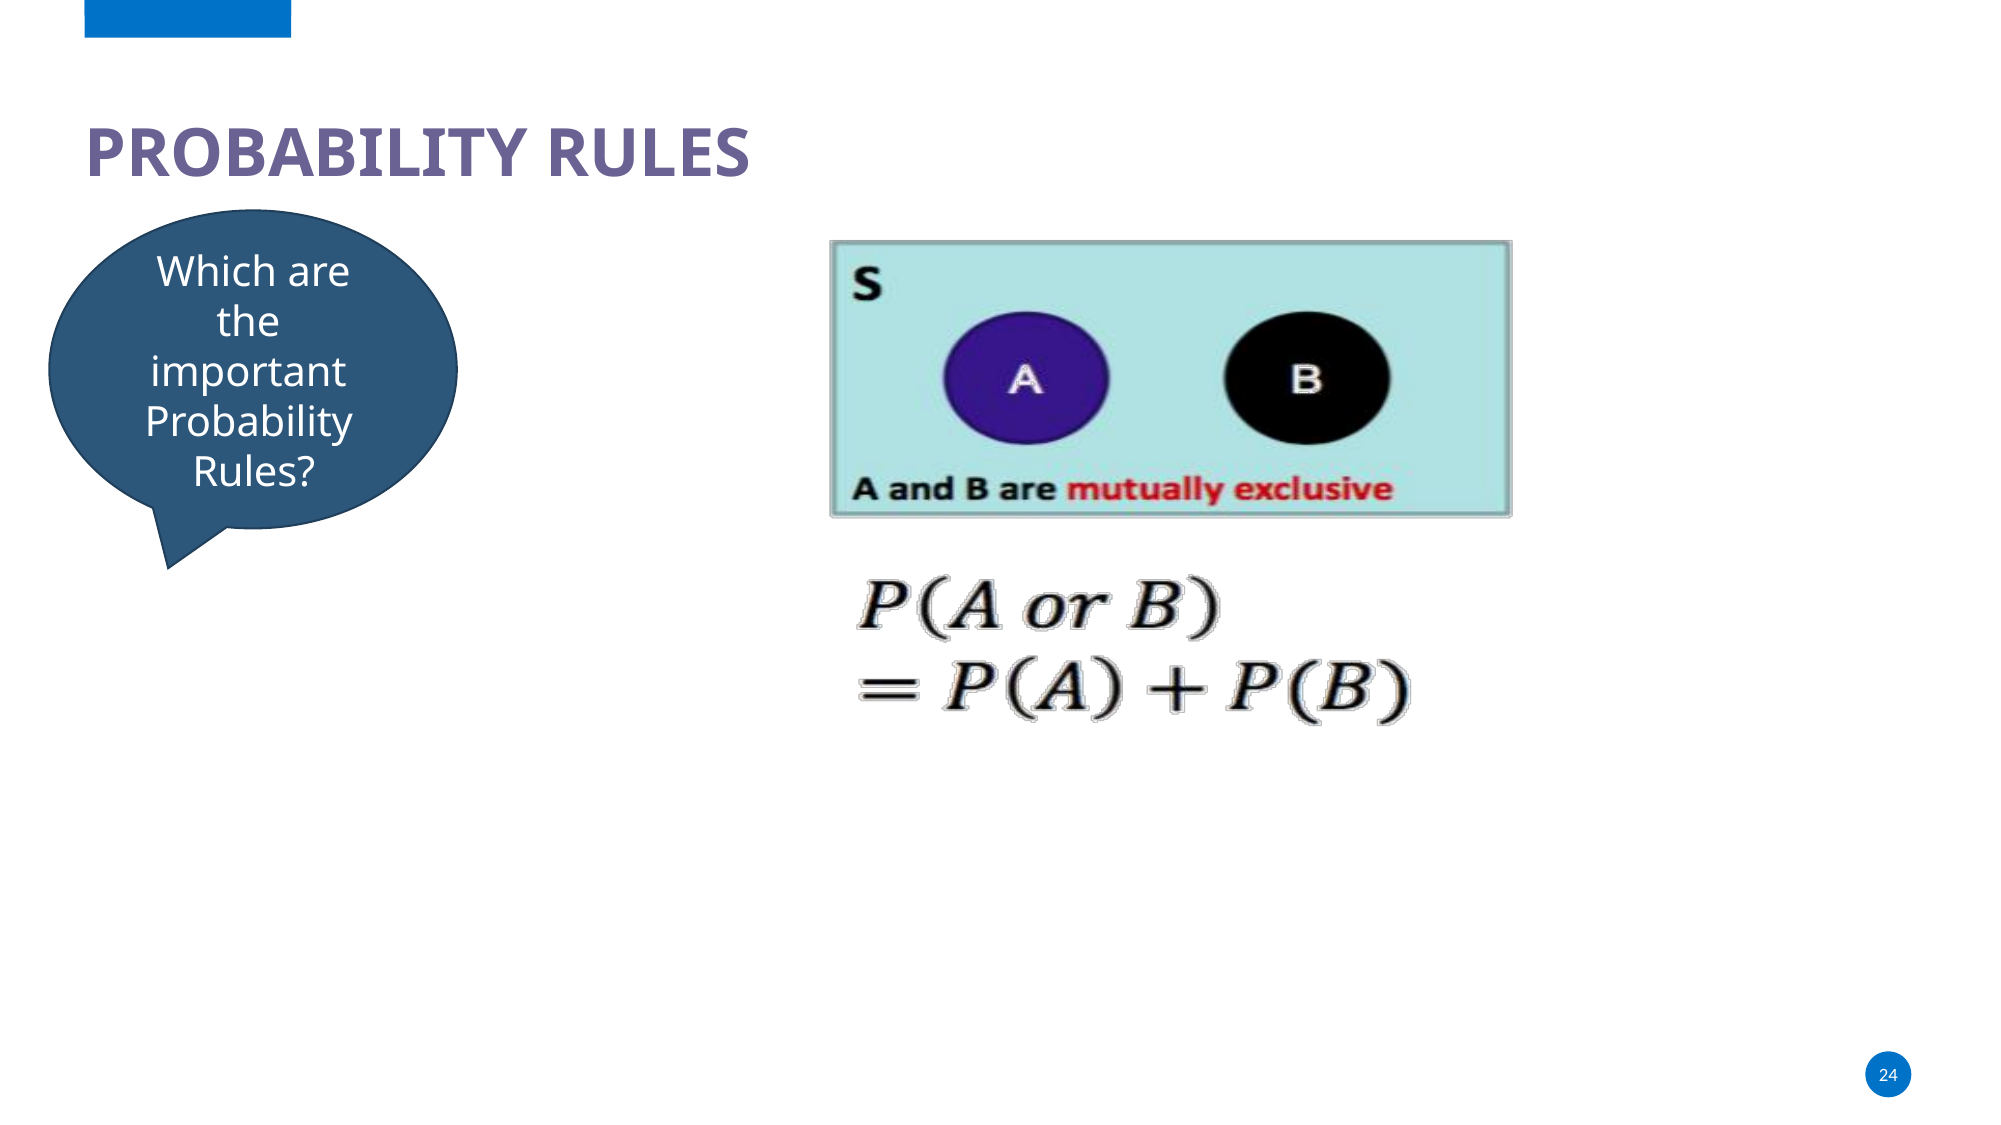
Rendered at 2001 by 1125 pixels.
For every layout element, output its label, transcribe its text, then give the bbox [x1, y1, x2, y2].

title Probability Rules [84, 40, 1914, 192]
text_box Which are the important Probability Rules? [48, 209, 458, 570]
text_box [816, 224, 1521, 756]
slide_number 24 [1864, 1059, 1913, 1090]
